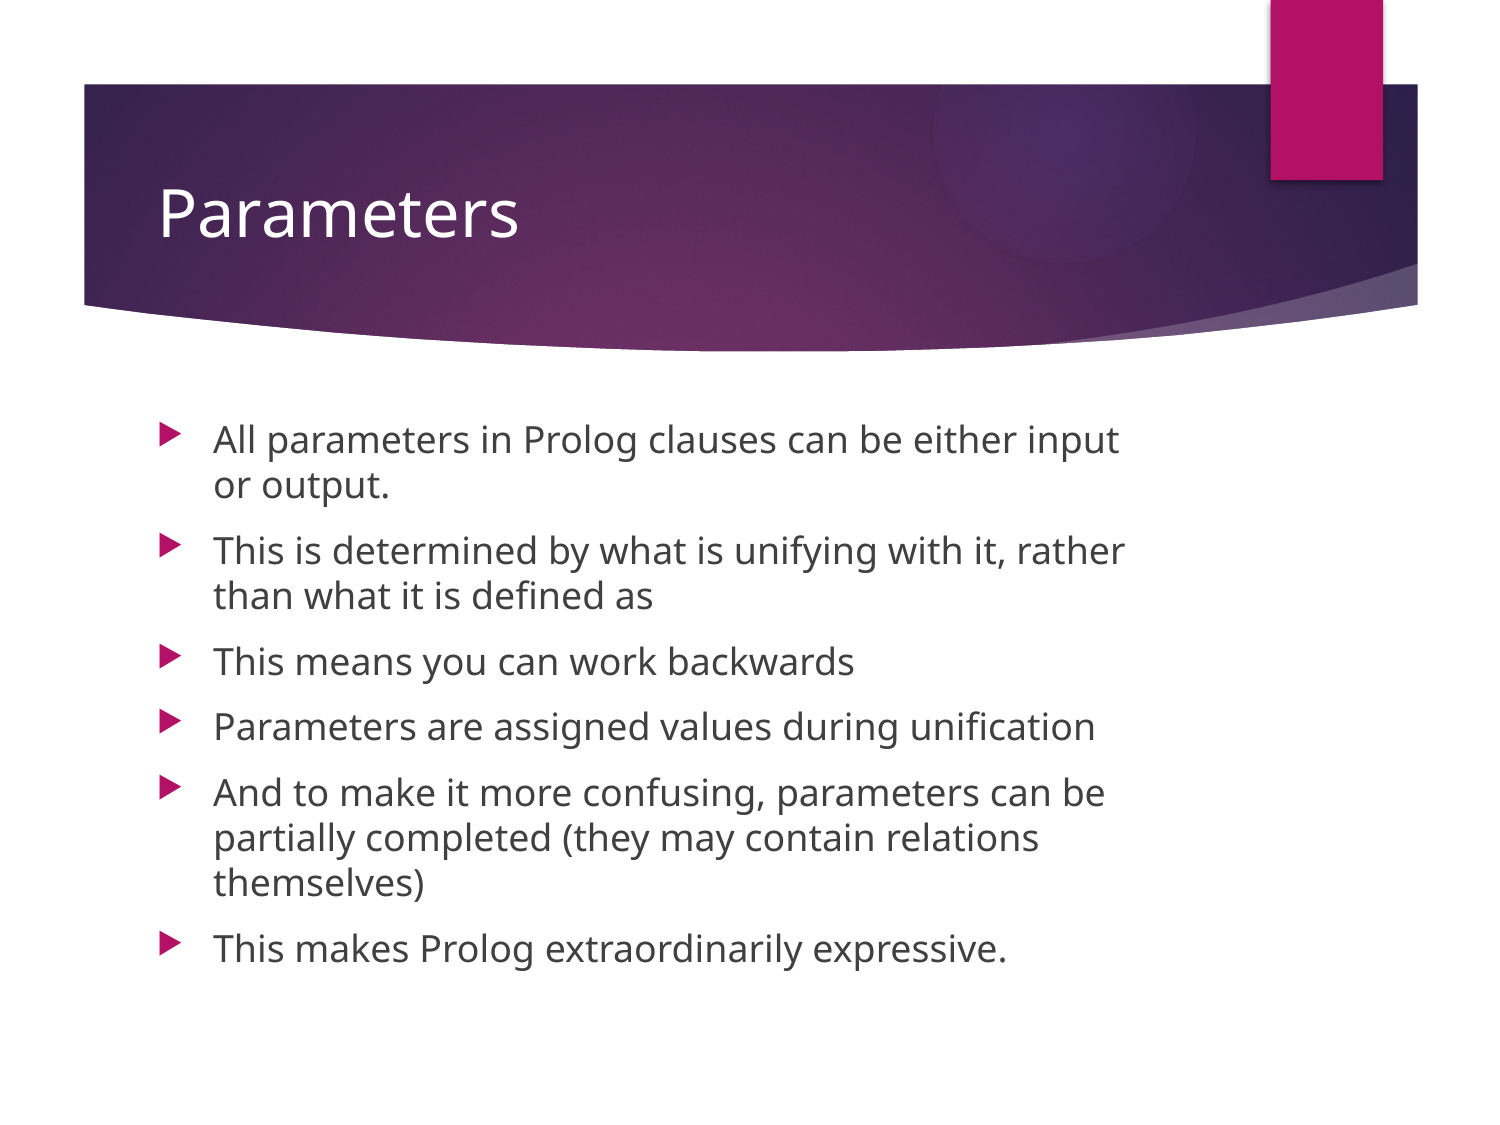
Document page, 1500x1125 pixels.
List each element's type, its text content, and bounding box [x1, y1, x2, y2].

list All parameters in Prolog clauses can be either input or output. This is determined by what is unifying with it, rather than what it is defined as This means you can work backwards Parameters are assigned values during unification And to make it more confusing, parameters can be partially completed (they may contain relations themselves) This makes Prolog extraordinarily expressive. [141, 408, 1183, 988]
title Parameters [142, 152, 1183, 269]
